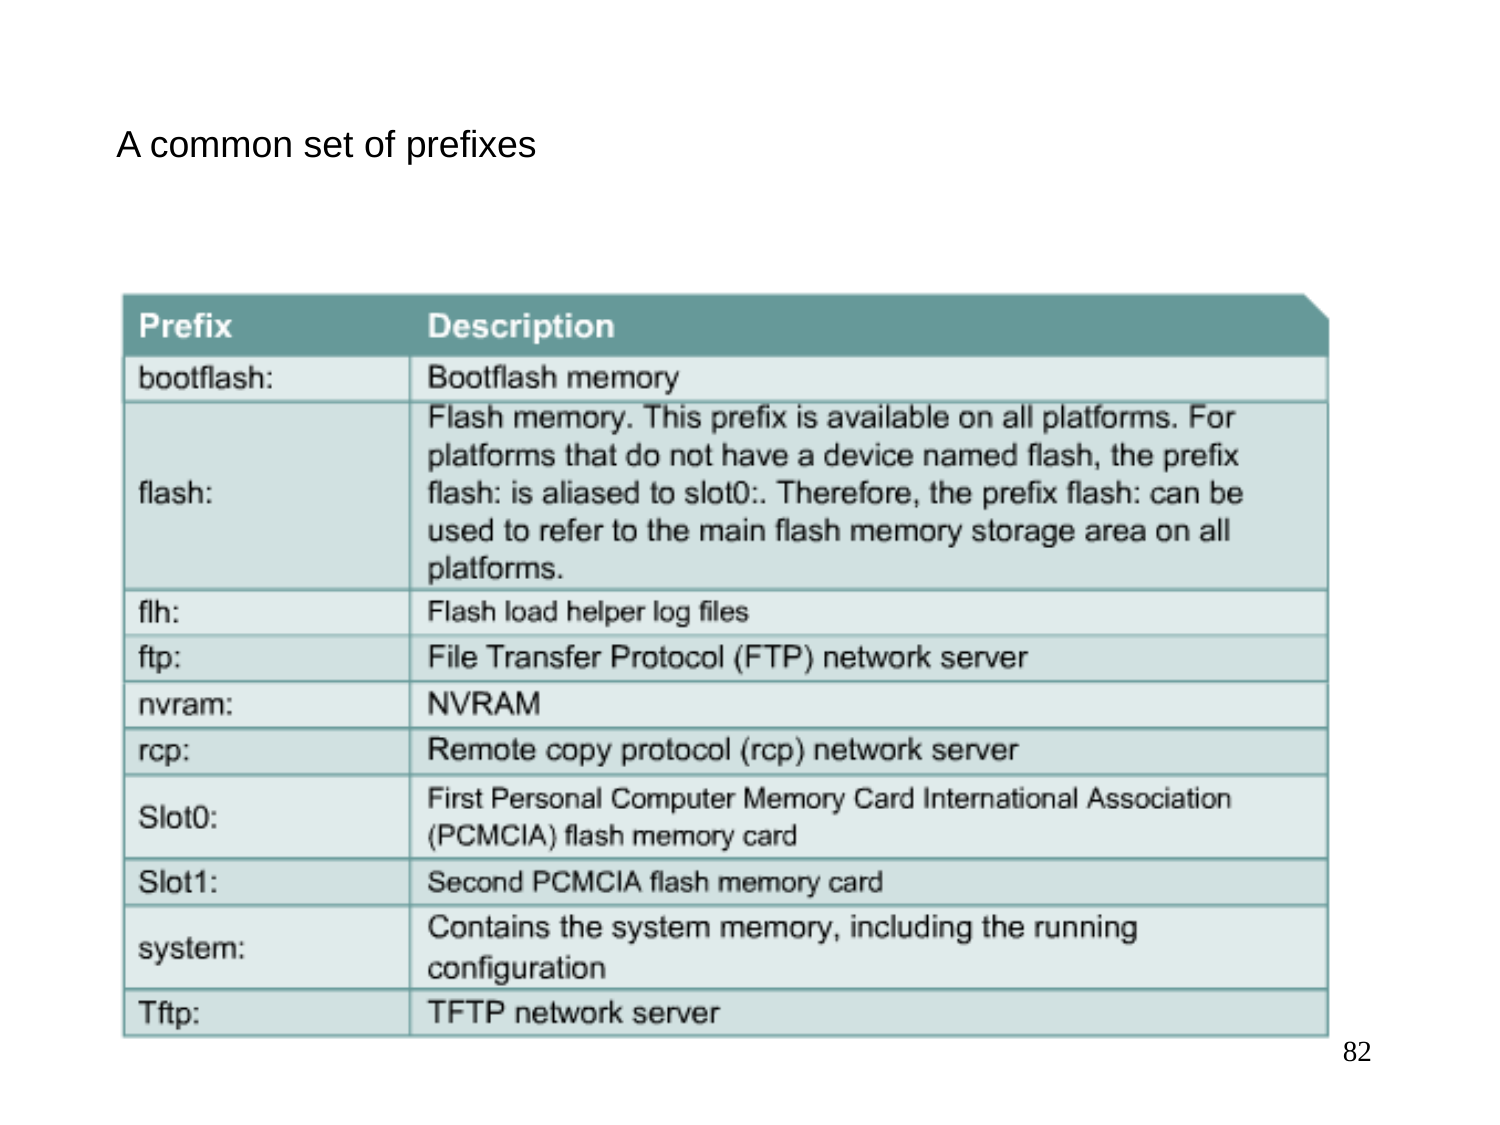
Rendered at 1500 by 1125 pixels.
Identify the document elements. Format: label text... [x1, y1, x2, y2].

slide_number 82 [1074, 1024, 1388, 1101]
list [99, 274, 1347, 1060]
text_box A common set of prefixes [101, 112, 552, 173]
